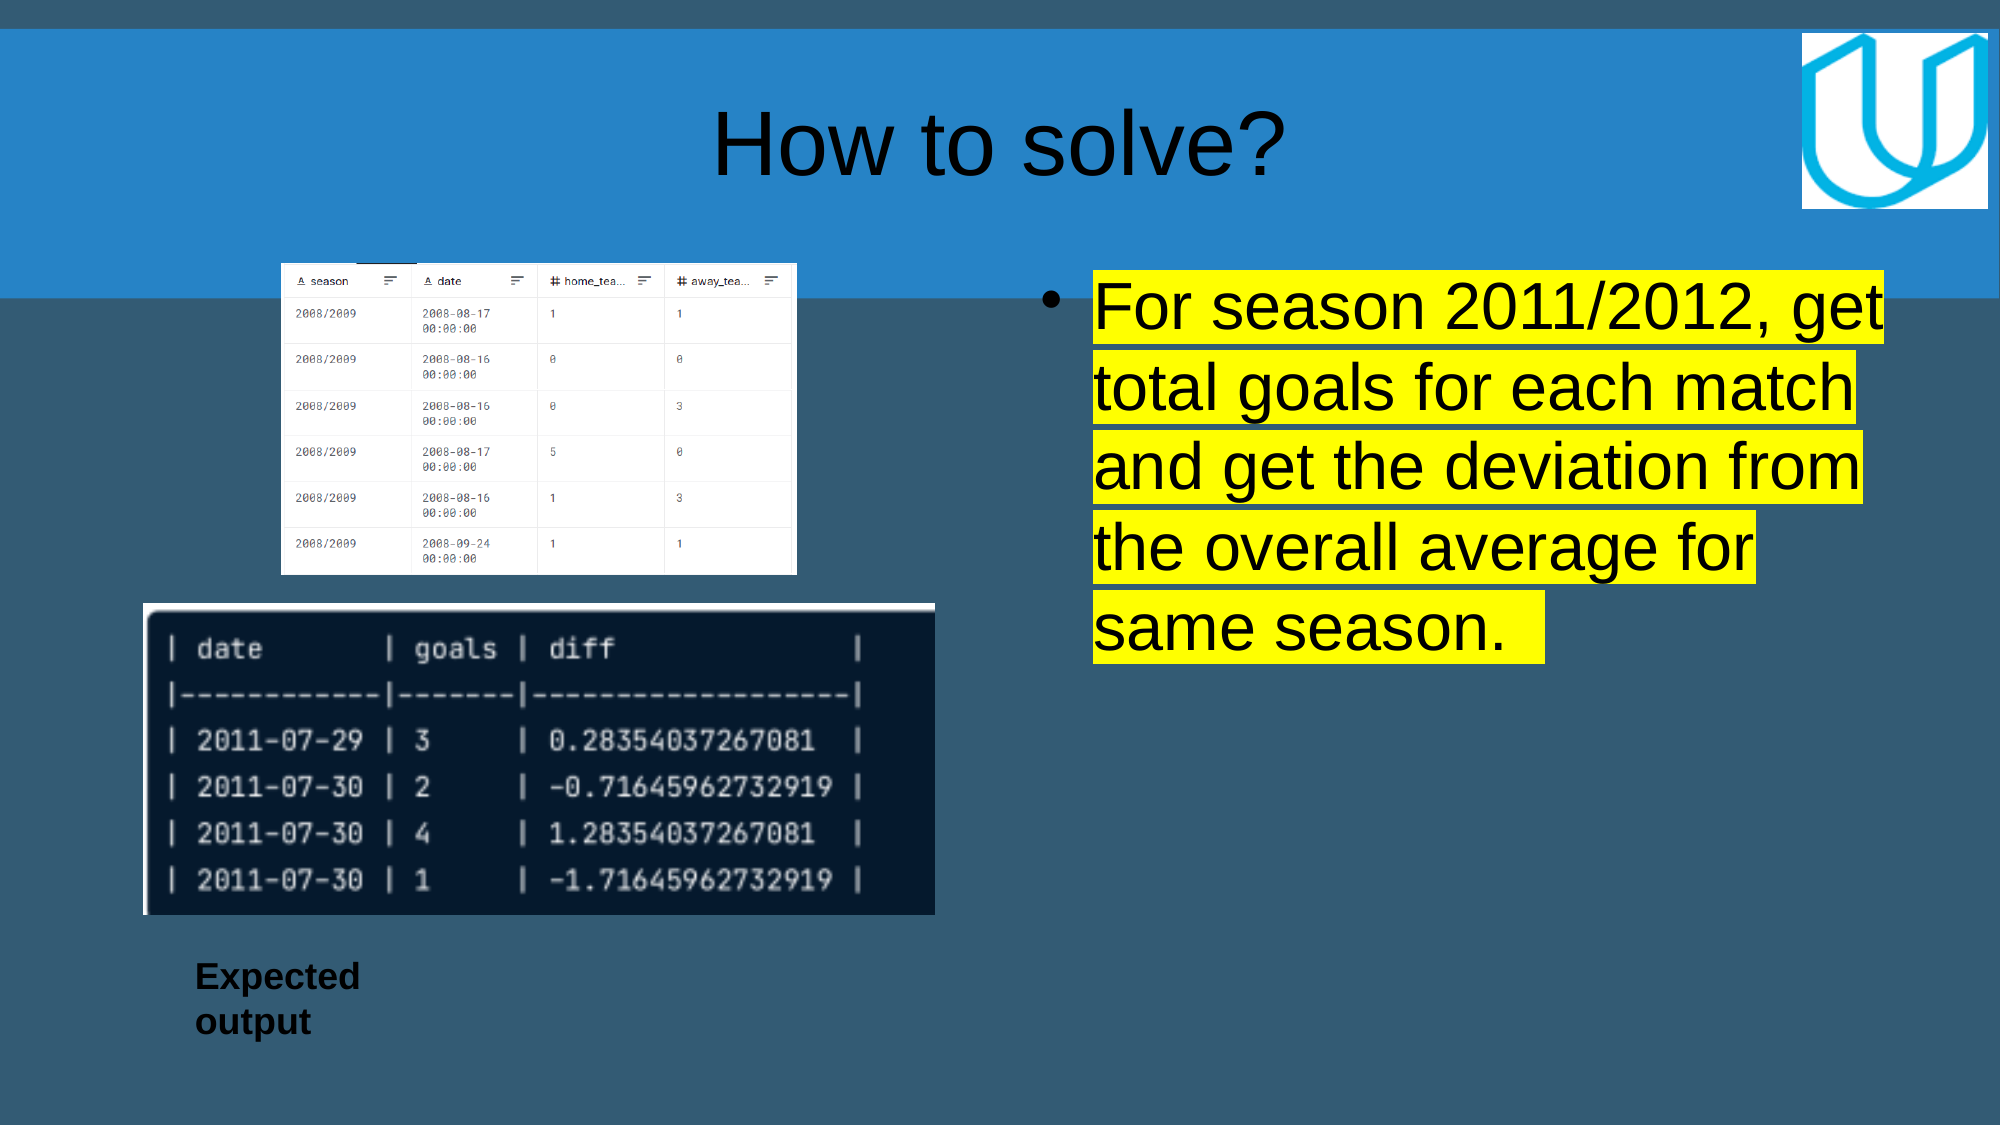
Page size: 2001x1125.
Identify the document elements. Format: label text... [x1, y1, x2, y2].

picture [1900, 175, 1911, 189]
text_box Expected output [180, 945, 504, 1002]
picture [1932, 48, 1973, 166]
picture [1900, 124, 1988, 209]
text_box How to solve? [99, 44, 1900, 233]
picture [143, 603, 935, 916]
picture [281, 262, 797, 575]
text_box For season 2011/2012, get total goals for each match and get the deviation from the overall average for same season. [1022, 263, 1901, 916]
picture [1802, 33, 1988, 167]
